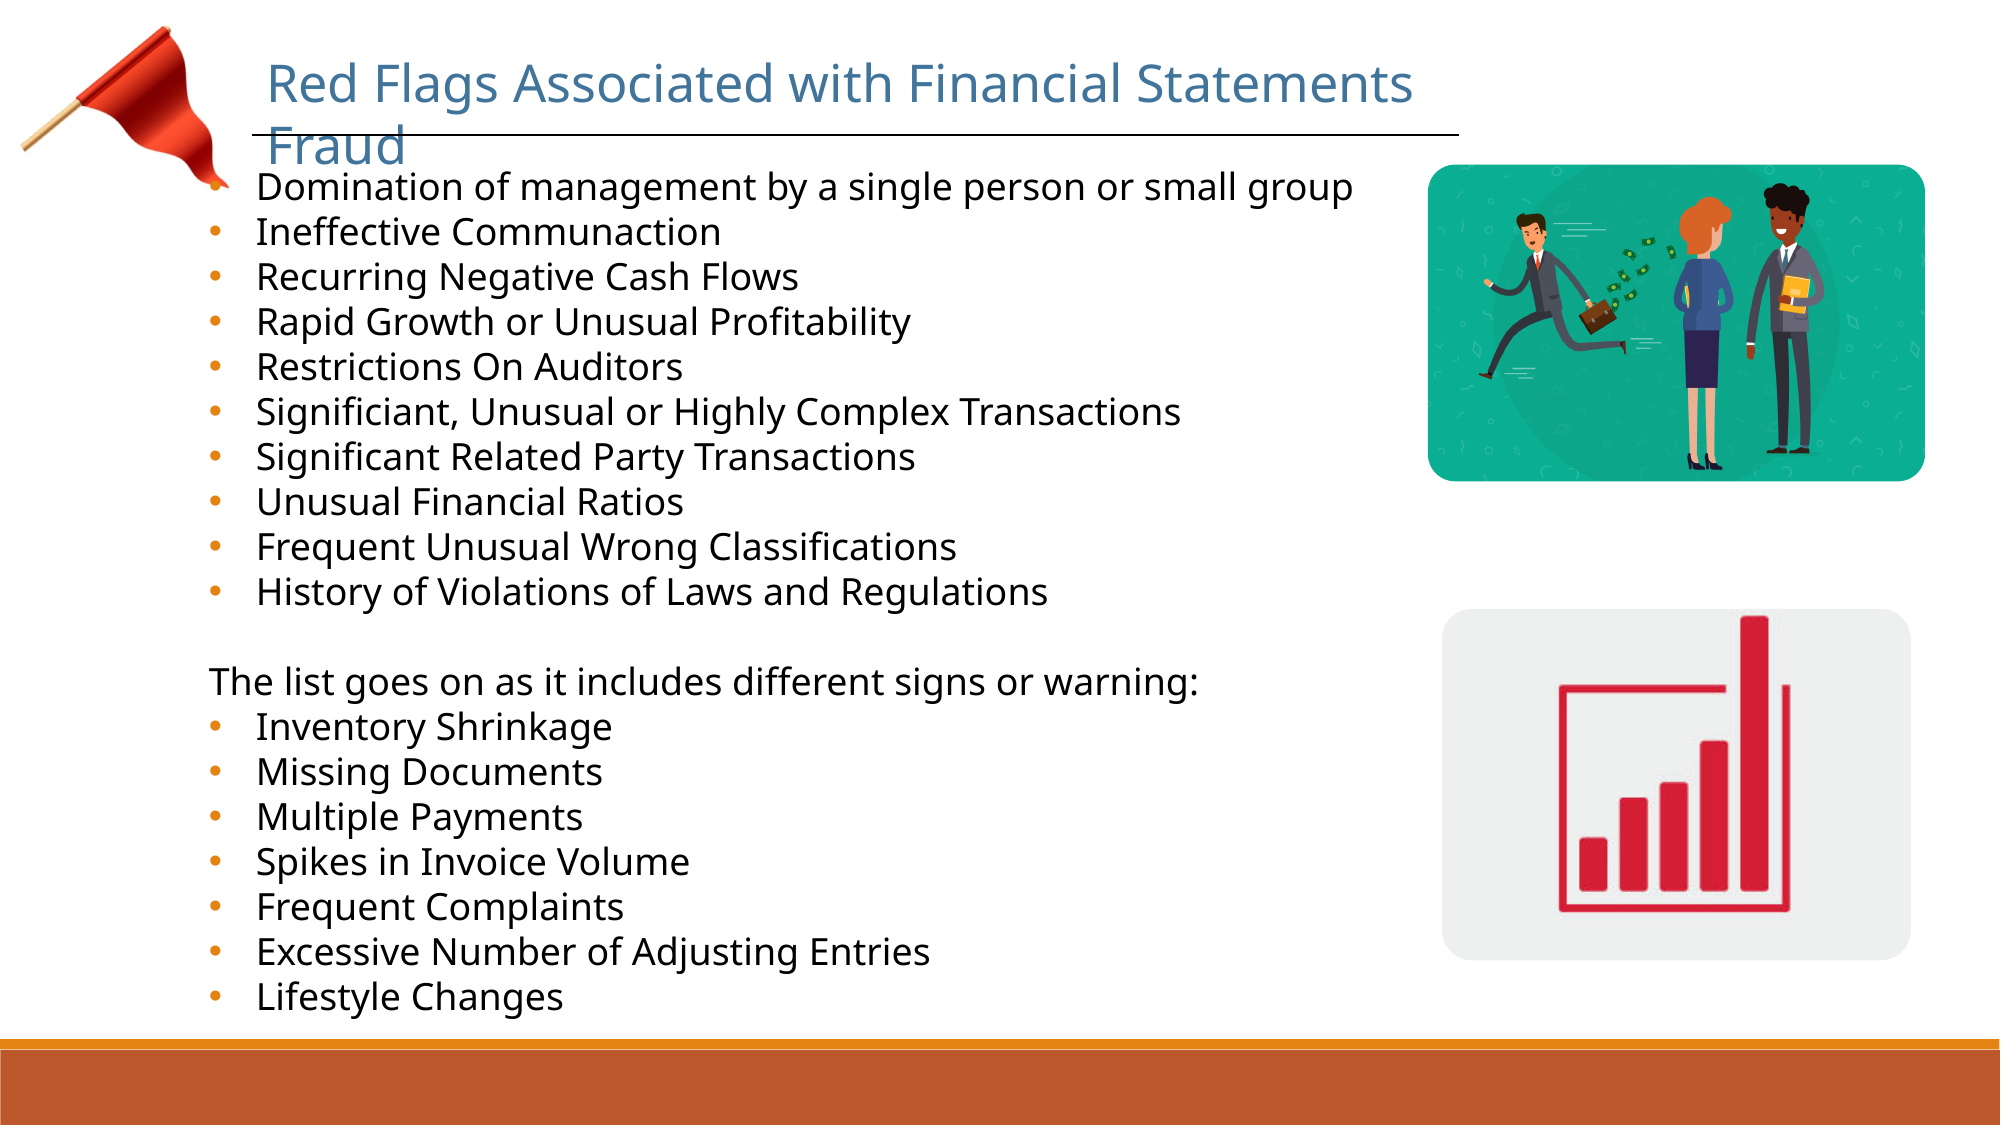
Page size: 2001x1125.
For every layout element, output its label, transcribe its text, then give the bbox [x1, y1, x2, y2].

picture [1441, 608, 1912, 961]
picture [1427, 164, 1926, 482]
picture [1, 11, 251, 280]
text_box Red Flags Associated with Financial Statements Fraud [251, 42, 1559, 183]
text_box Domination of management by a single person or small group Ineffective Communaction Recurring Negative Cash Flows Rapid Growth or Unusual Profitability Restrictions On Auditors Significiant, Unusual or Highly Complex Transactions Significant Related Party Transactions Unusual Financial Ratios Frequent Unusual Wrong Classifications History of Violations of Laws and Regulations The list goes on as it includes different signs or warning: Inventory Shrinkage Missing Documents Multiple Payments Spikes in Invoice Volume Frequent Complaints Excessive Number of Adjusting Entries Lifestyle Changes [194, 155, 1370, 1116]
